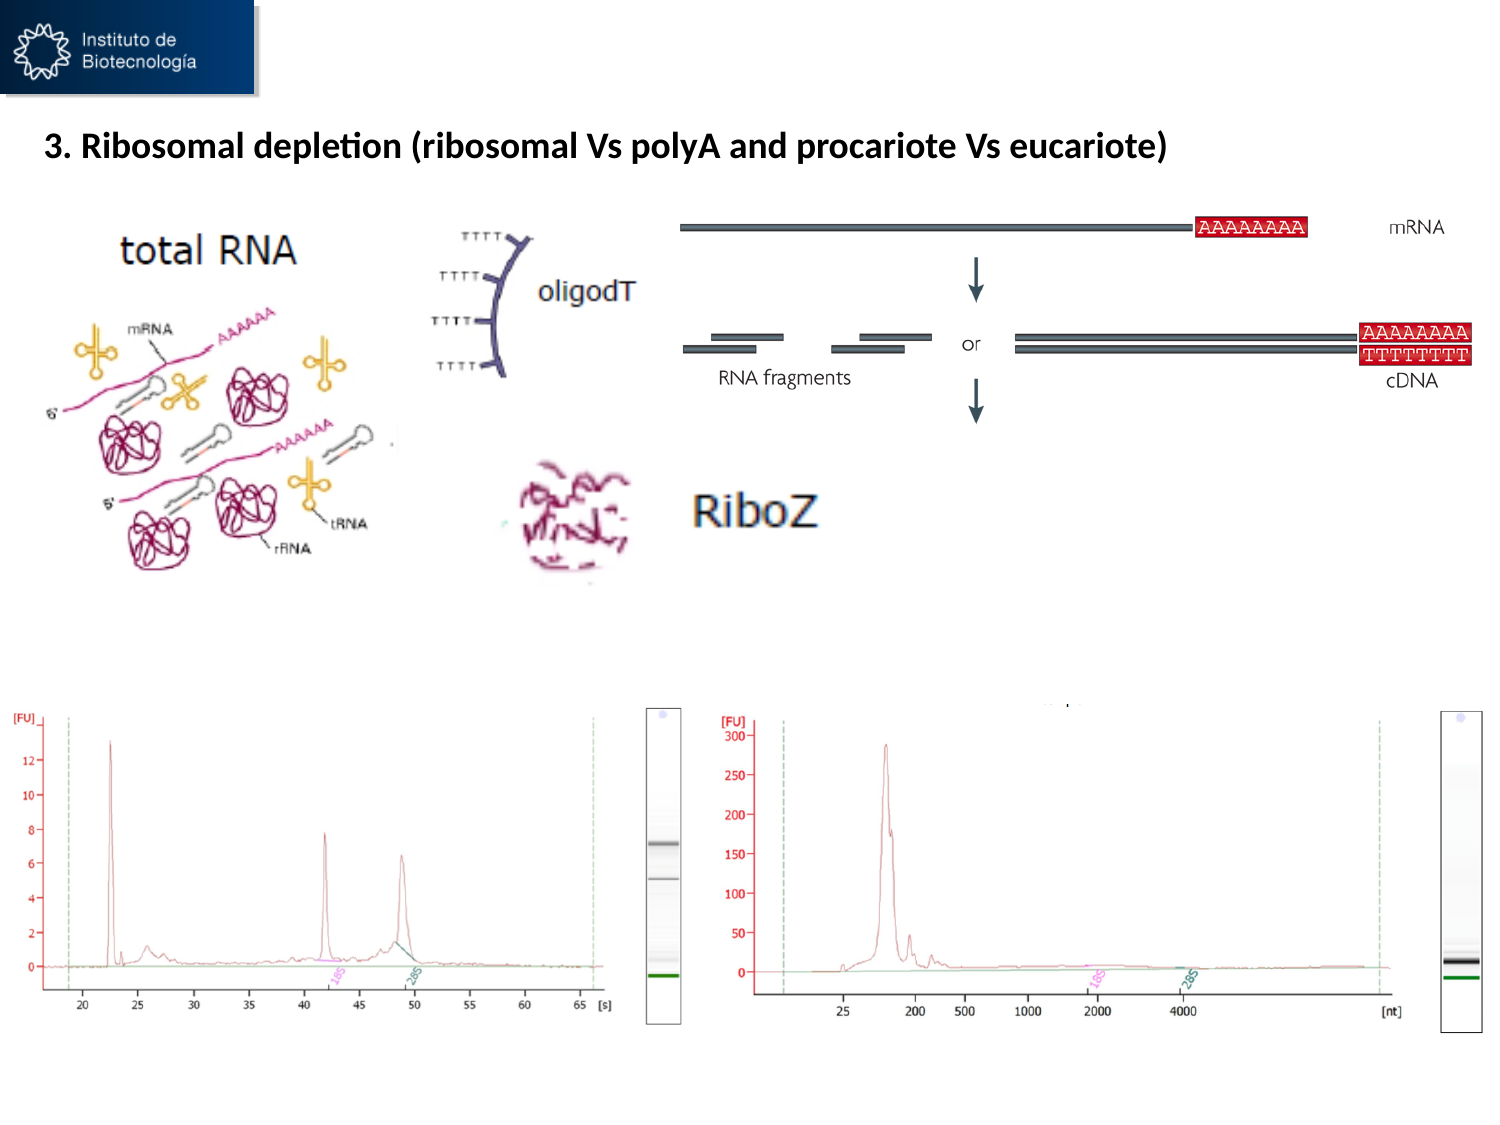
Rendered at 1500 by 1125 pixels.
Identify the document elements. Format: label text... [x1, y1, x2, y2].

picture [425, 444, 857, 596]
picture [15, 201, 656, 587]
picture [714, 703, 1499, 1036]
text_box 3. Ribosomal depletion (ribosomal Vs polyA and procariote Vs eucariote) [28, 113, 1185, 174]
picture [5, 705, 702, 1036]
picture [666, 207, 1474, 433]
picture [0, 0, 255, 94]
